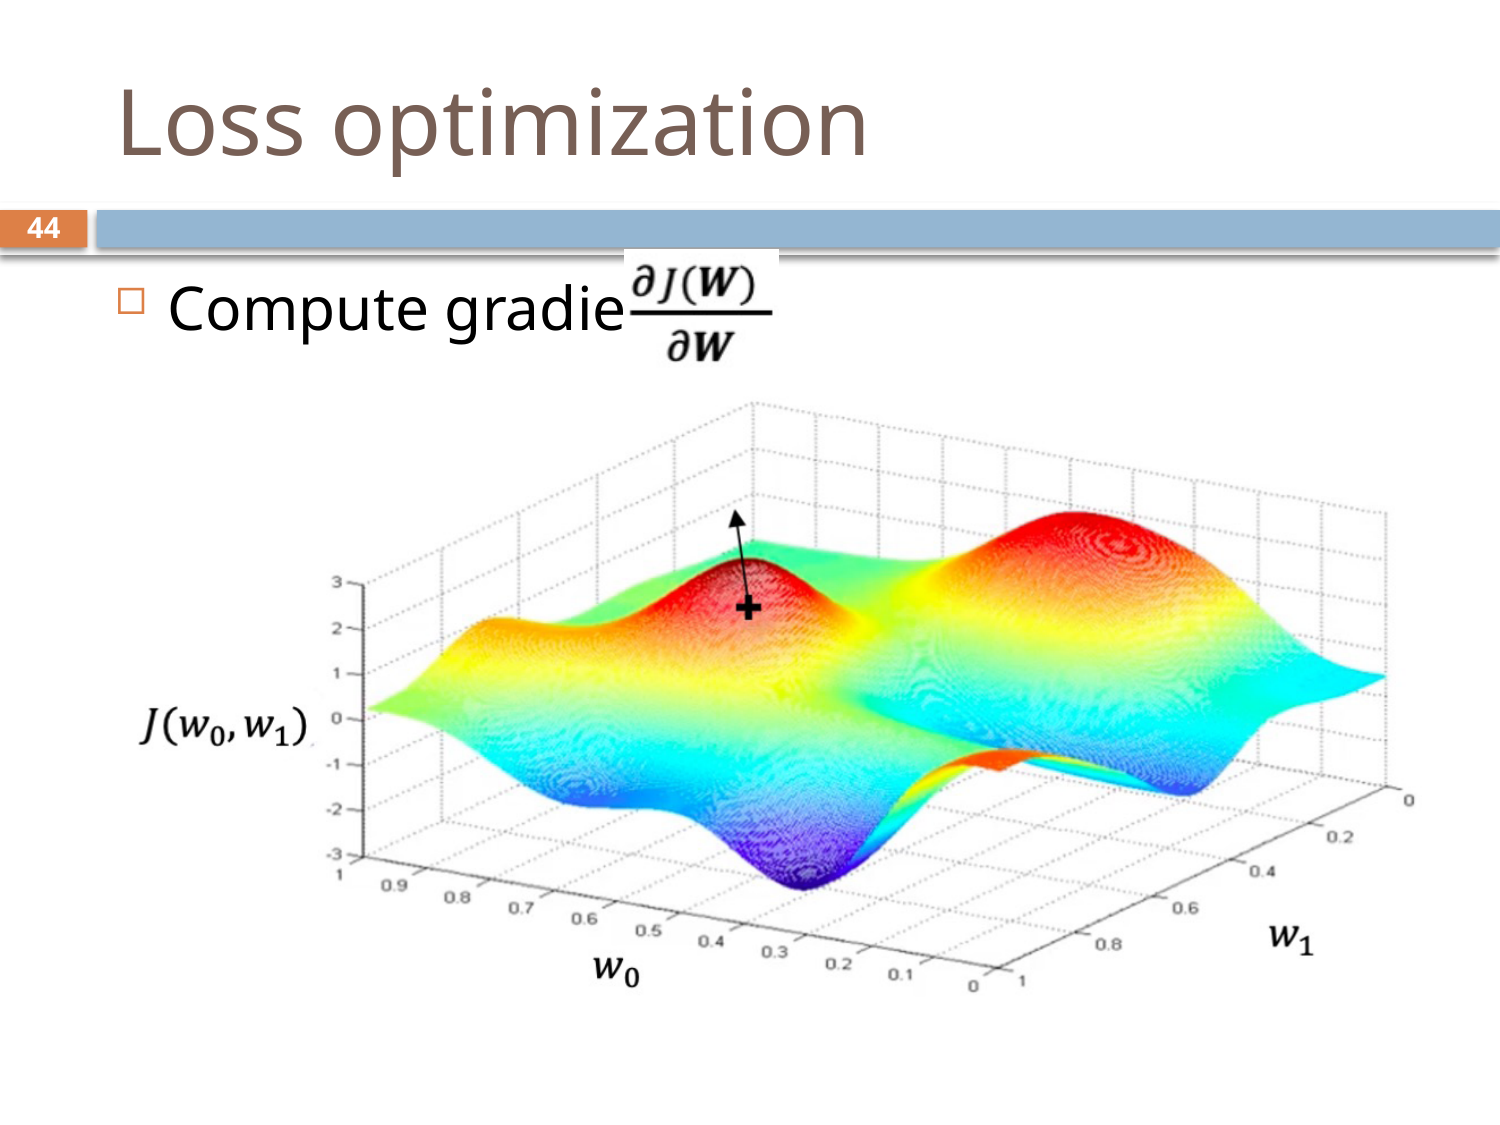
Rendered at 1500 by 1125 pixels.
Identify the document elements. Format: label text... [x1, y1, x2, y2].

list Compute gradient [100, 262, 1438, 1000]
title Loss optimization [100, 37, 1438, 200]
picture [624, 249, 779, 374]
slide_number 44 [0, 208, 88, 249]
picture [137, 392, 1423, 1010]
